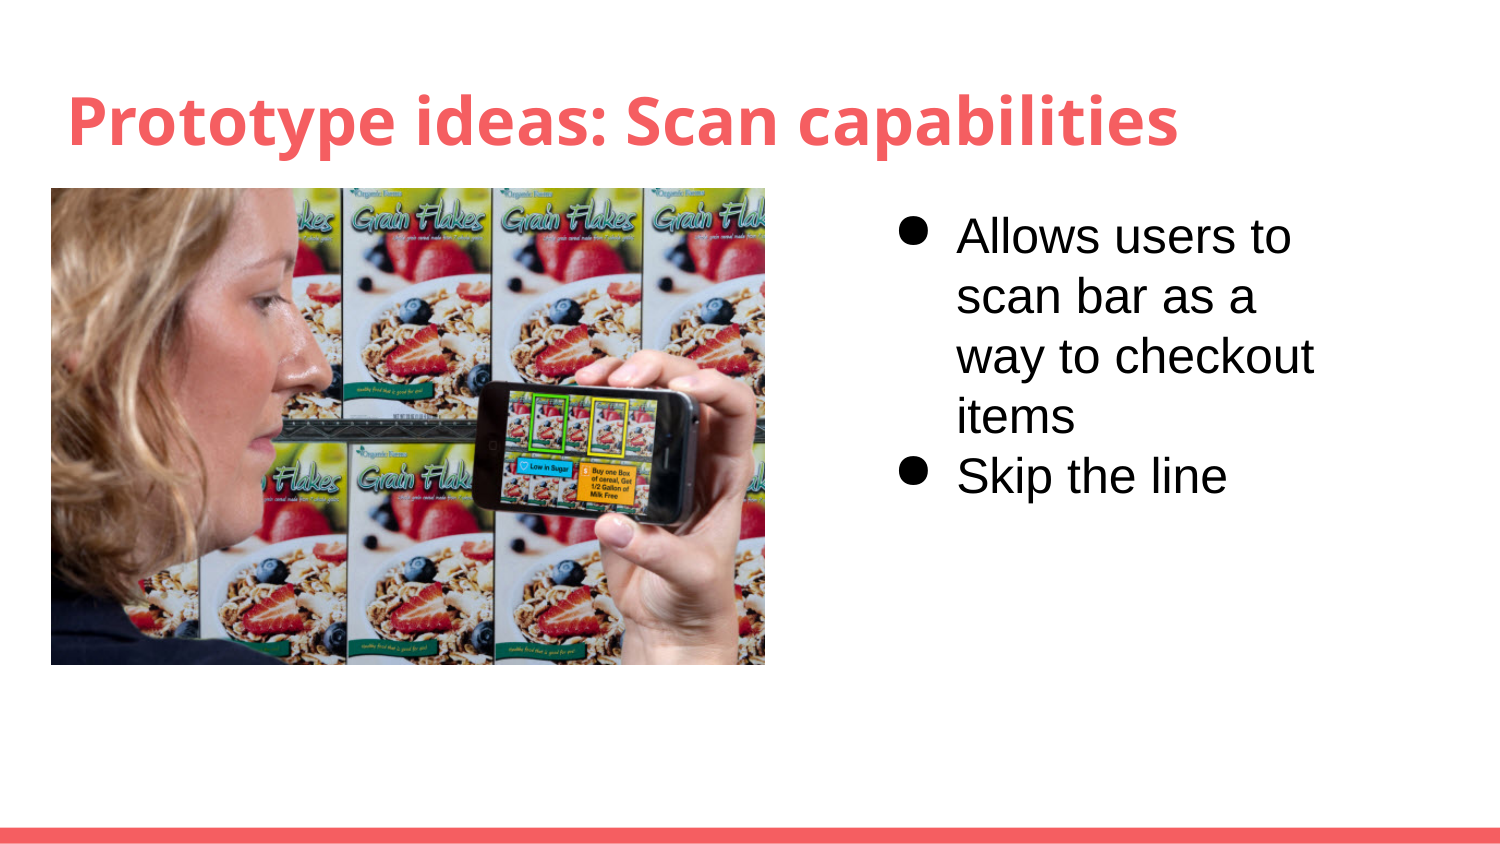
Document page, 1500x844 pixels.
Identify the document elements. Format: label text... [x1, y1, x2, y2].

picture [50, 188, 765, 666]
text_box Allows users to scan bar as a way to checkout items Skip the line [866, 189, 1371, 649]
title Prototype ideas: Scan capabilities [51, 64, 1449, 167]
